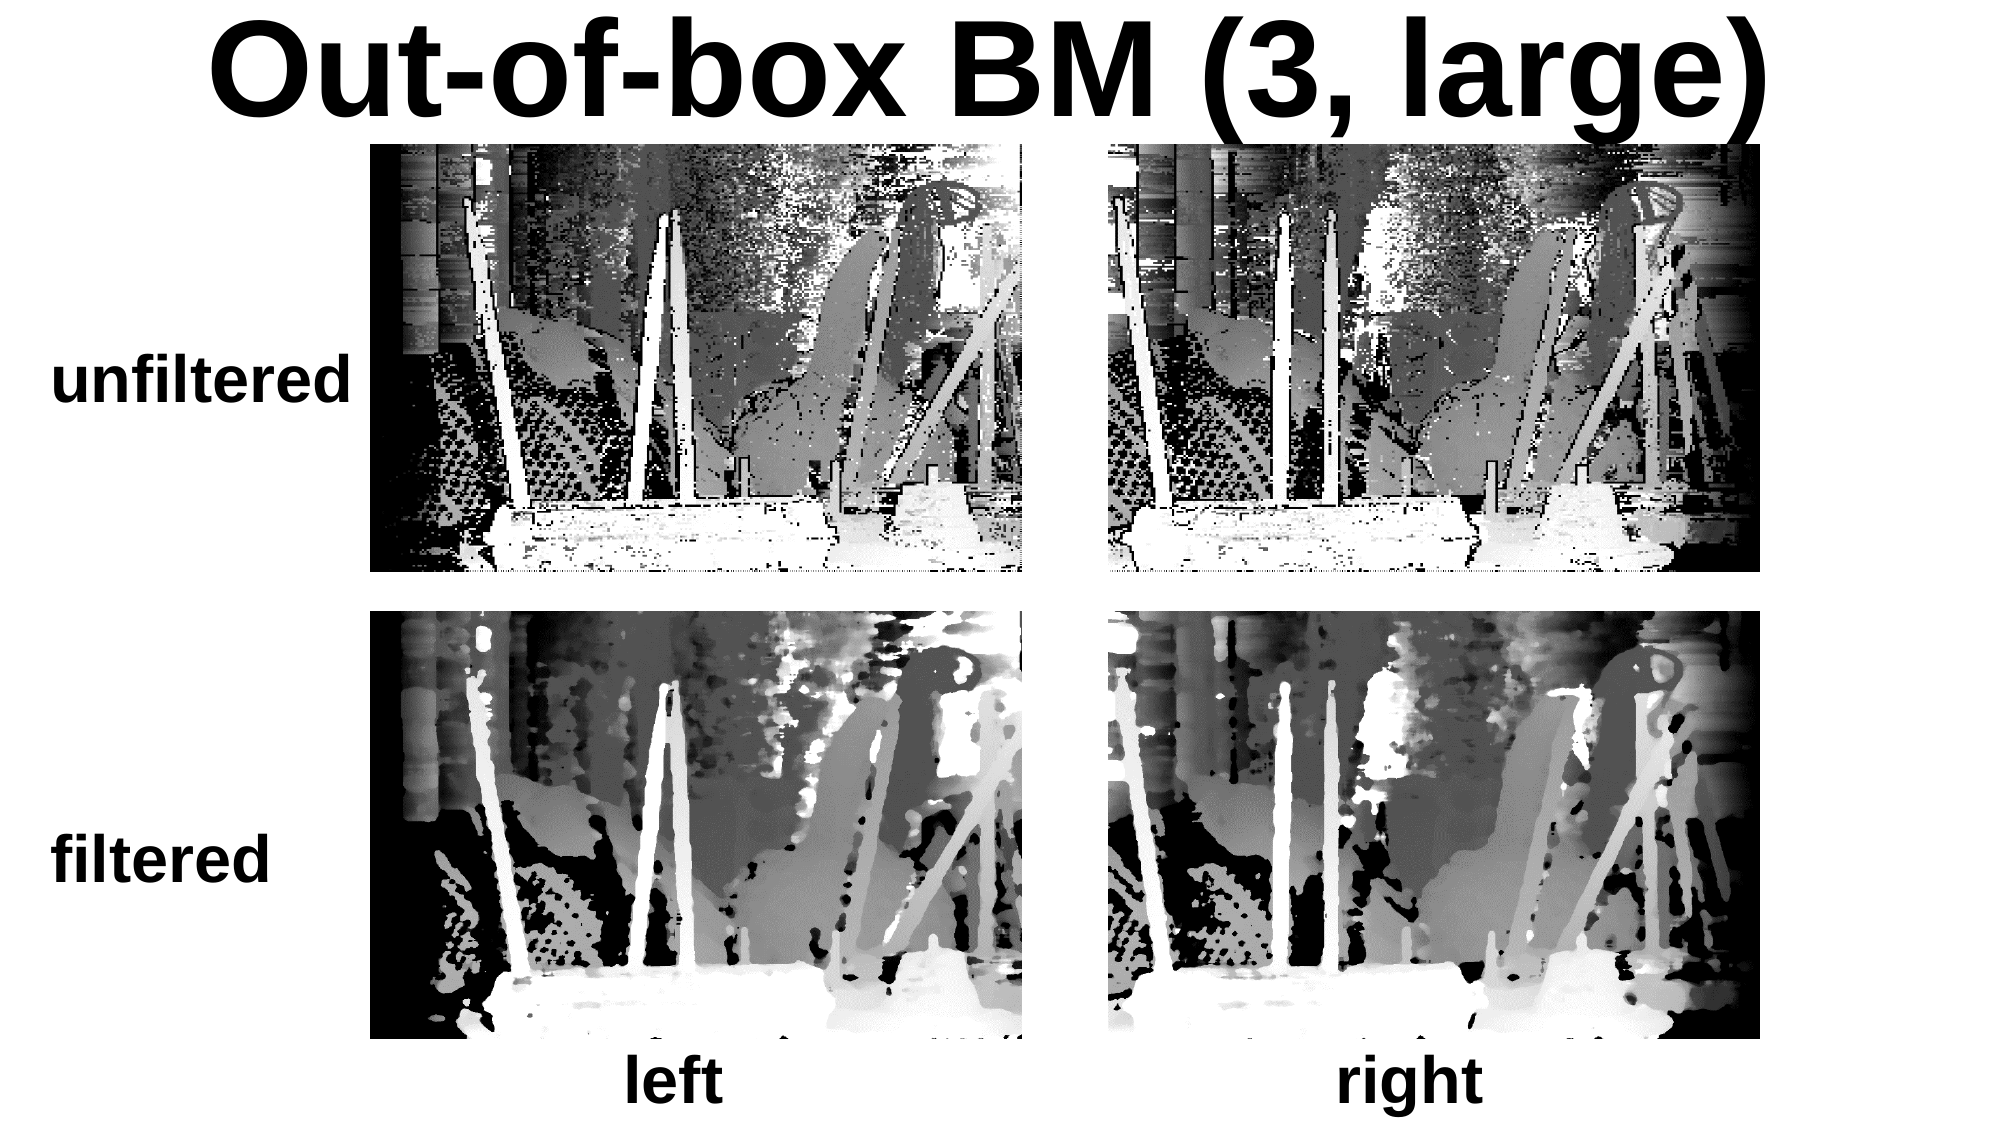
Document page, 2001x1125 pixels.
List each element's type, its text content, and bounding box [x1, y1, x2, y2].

picture [370, 611, 1022, 1039]
picture [1108, 611, 1760, 1039]
text_box Out-of-box BM (3, large) [191, 0, 1788, 152]
text_box right [1320, 1039, 1499, 1124]
text_box unfiltered [35, 328, 369, 424]
text_box left [608, 1039, 739, 1124]
text_box filtered [35, 808, 288, 904]
picture [1108, 144, 1760, 572]
picture [370, 144, 1022, 572]
